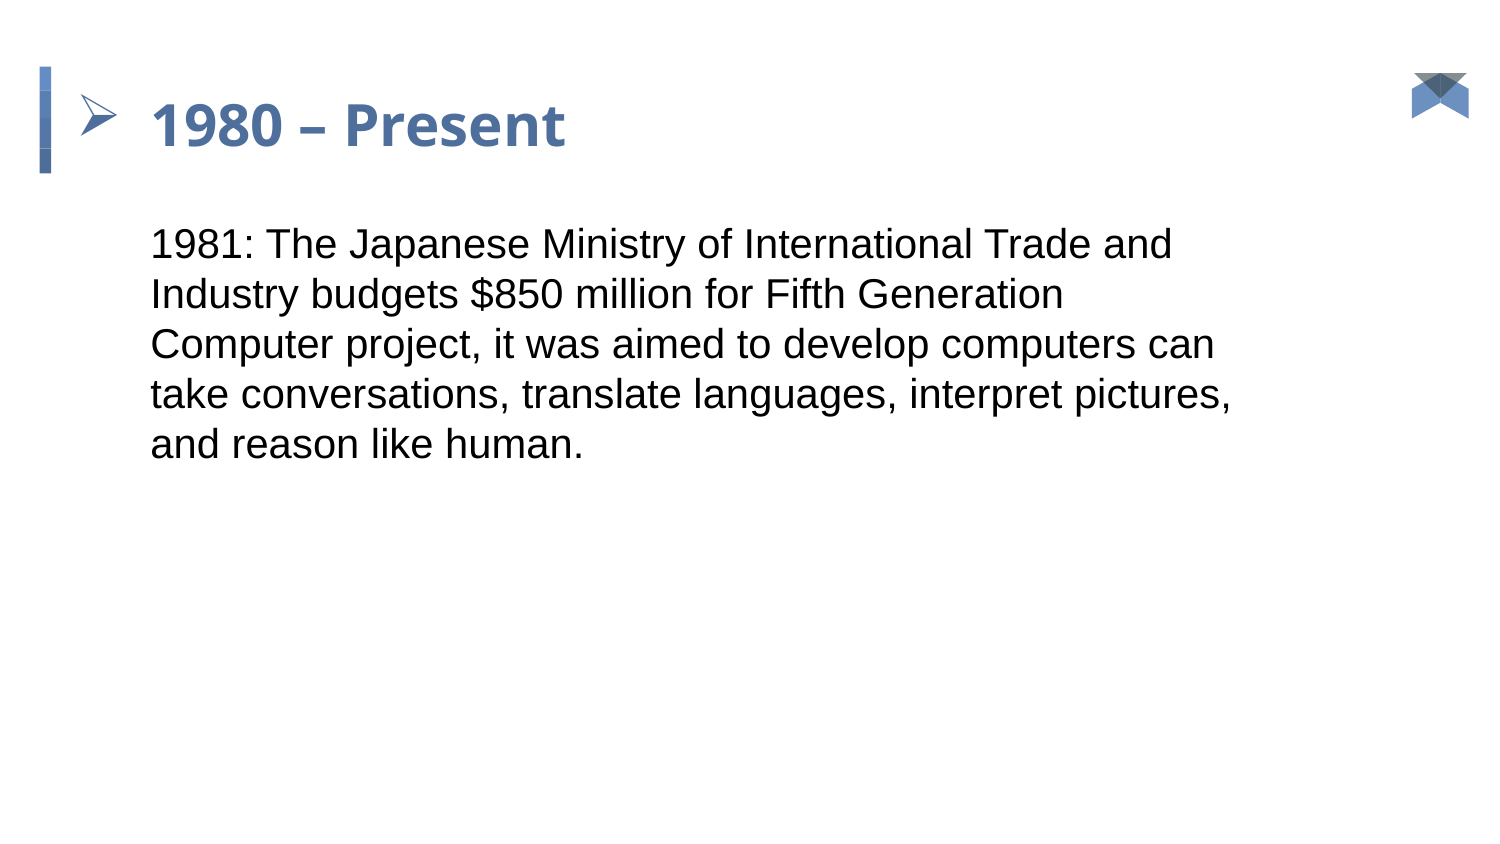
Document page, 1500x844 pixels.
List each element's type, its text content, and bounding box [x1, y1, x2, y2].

title 1980 – Present [60, 72, 1449, 167]
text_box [1417, 67, 1464, 125]
text_box 1981: The Japanese Ministry of International Trade and Industry budgets $850 million for Fifth Generation Computer project, it was aimed to develop computers can take conversations, translate languages, interpret pictures, and reason like human. [135, 209, 1252, 524]
